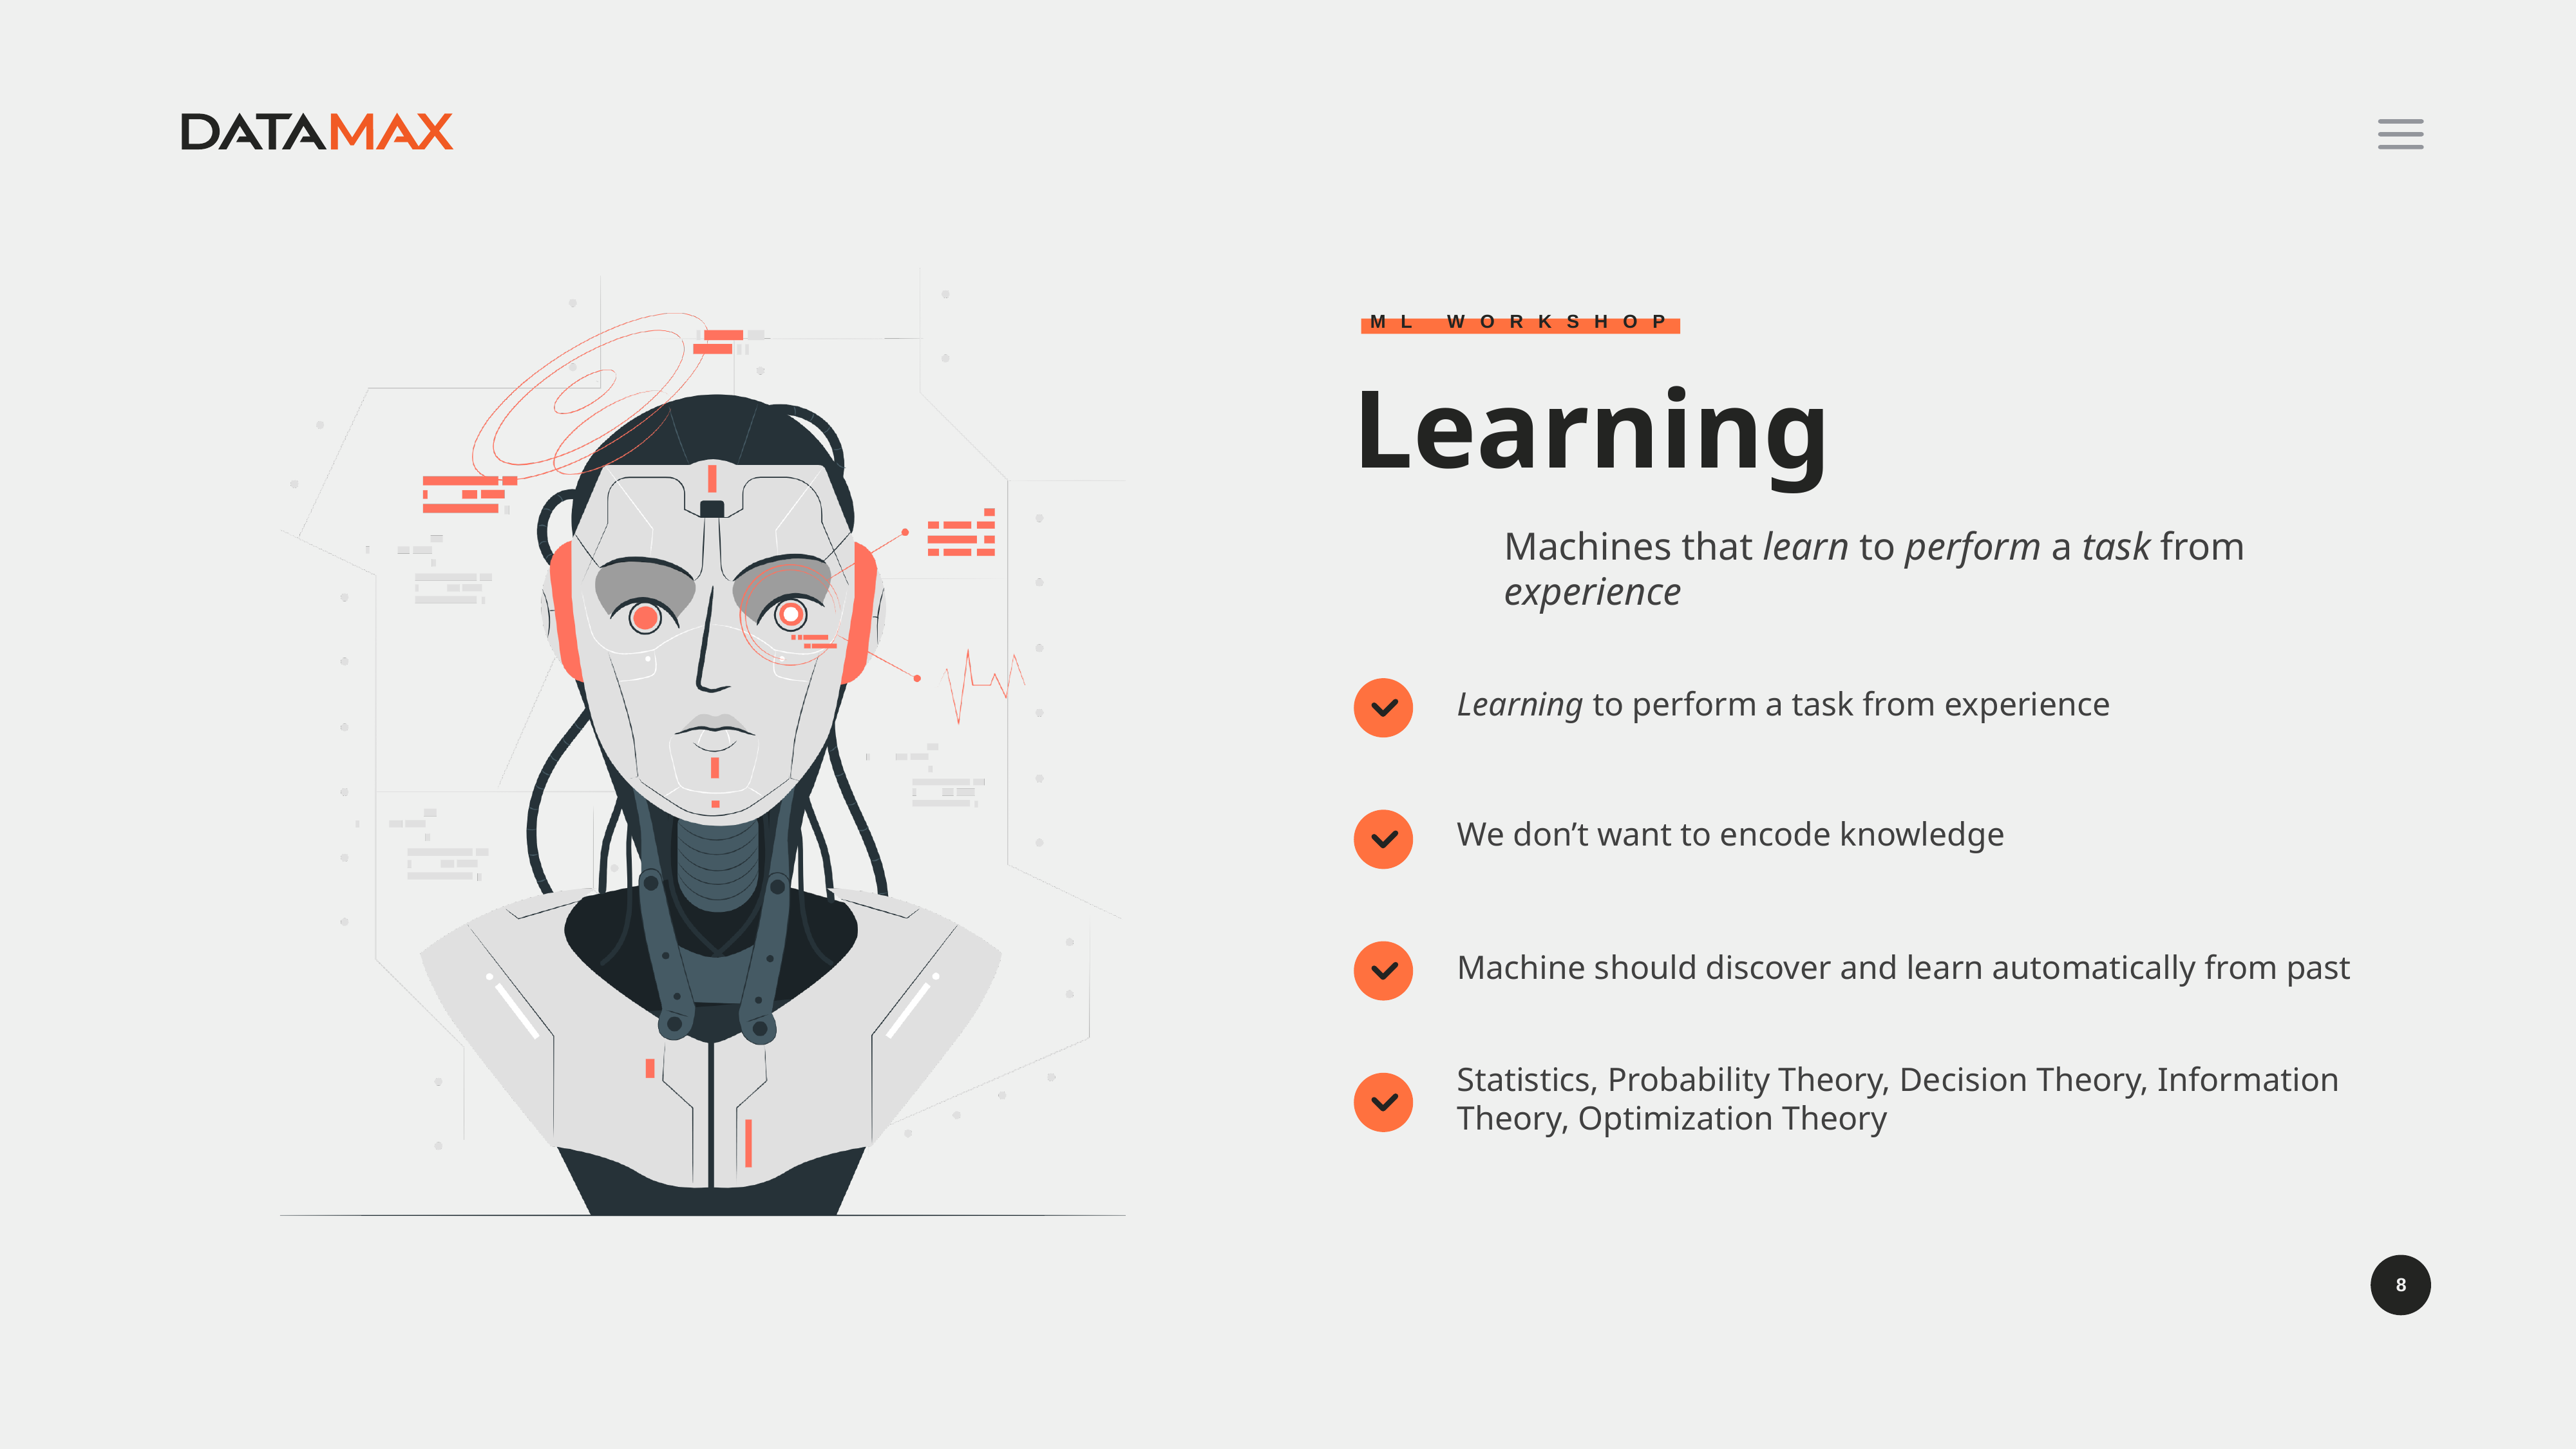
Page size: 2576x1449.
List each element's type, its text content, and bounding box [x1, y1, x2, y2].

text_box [1347, 299, 2148, 497]
text_box Machines that learn to perform a task from experience [1450, 516, 2257, 618]
picture [279, 252, 1126, 1256]
slide_number 8 [2371, 1268, 2432, 1300]
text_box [1354, 677, 2371, 1133]
